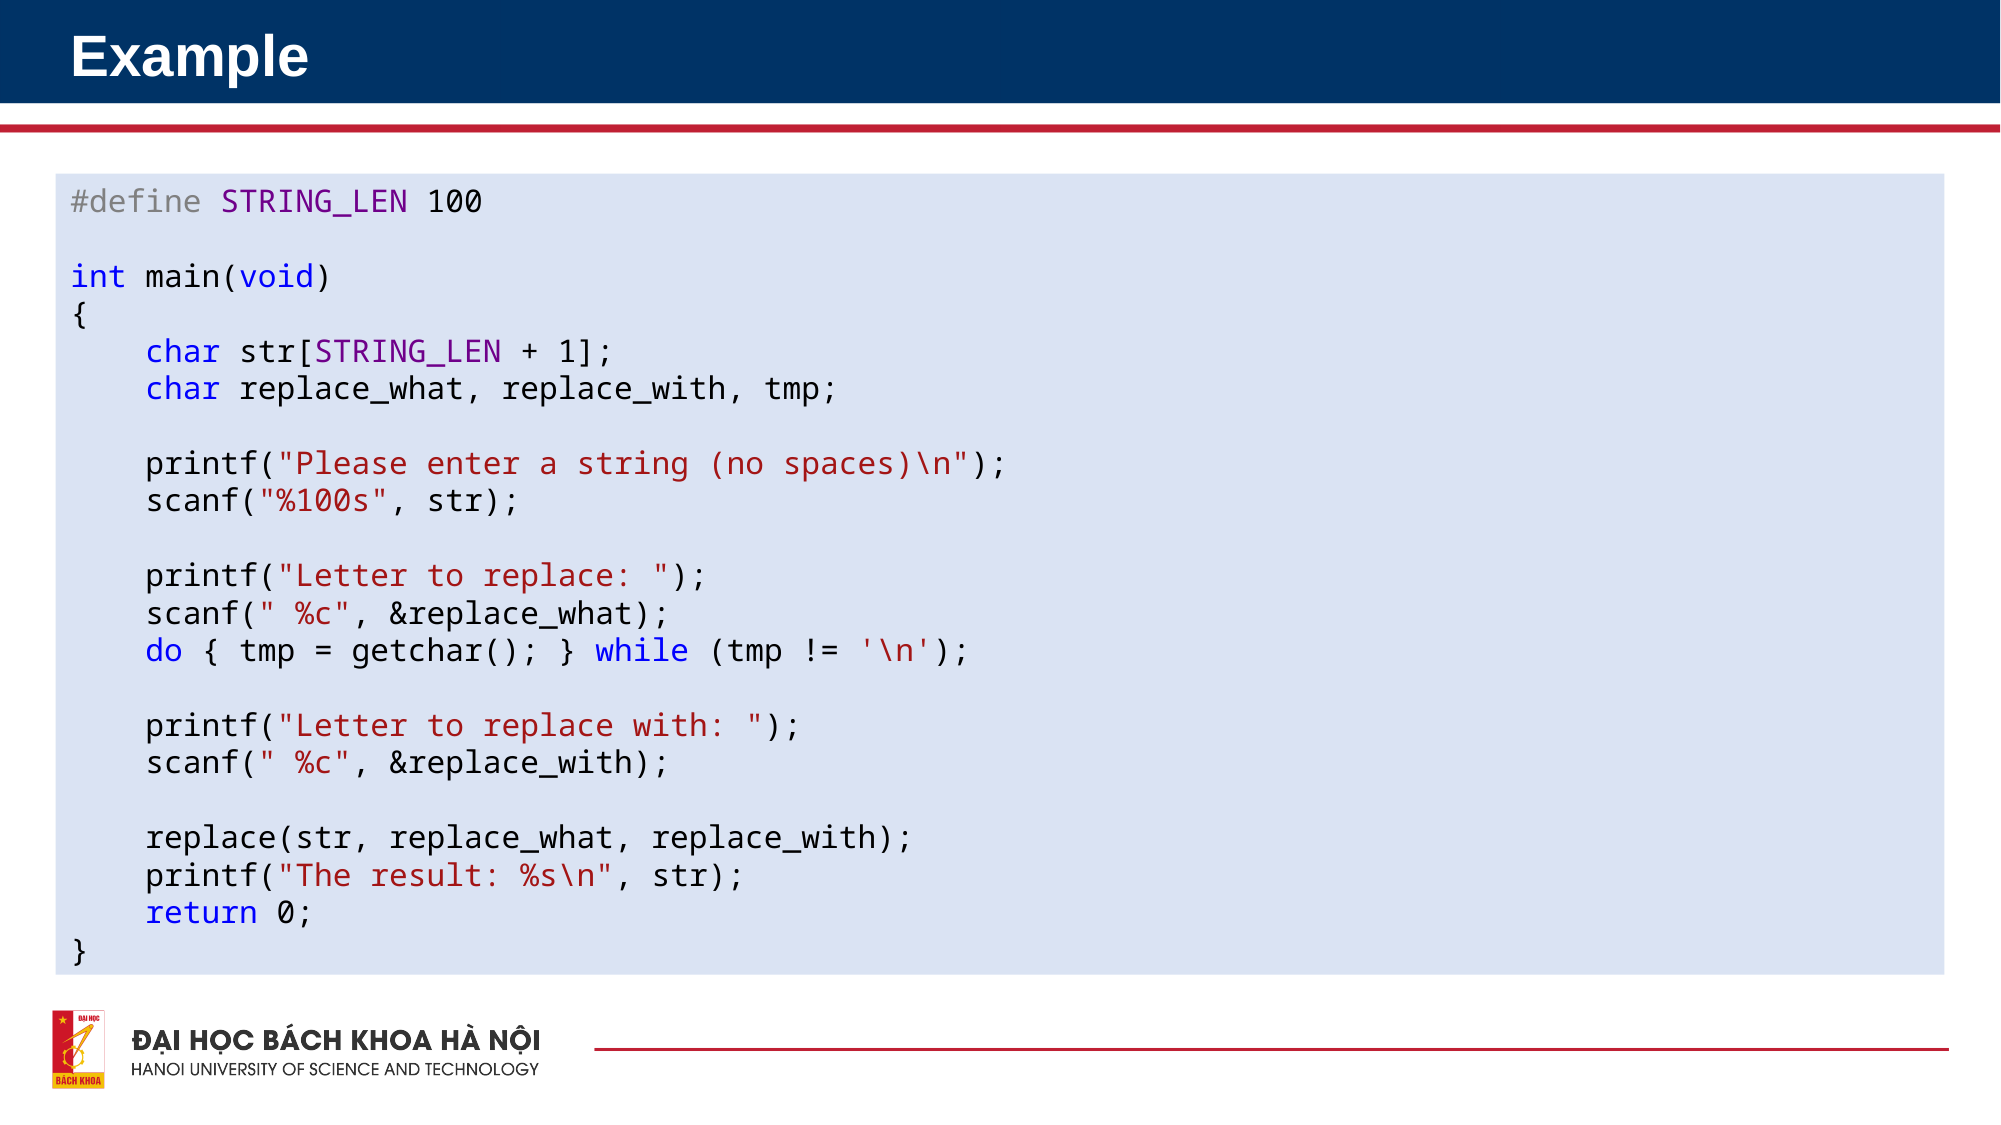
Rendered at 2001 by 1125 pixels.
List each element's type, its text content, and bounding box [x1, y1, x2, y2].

text_box #define STRING_LEN 100 int main(void) { char str[STRING_LEN + 1]; char replace_what, replace_with, tmp; printf("Please enter a string (no spaces)\n"); scanf("%100s", str); printf("Letter to replace: "); scanf(" %c", &replace_what); do { tmp = getchar(); } while (tmp != '\n'); printf("Letter to replace with: "); scanf(" %c", &replace_with); replace(str, replace_what, replace_with); printf("The result: %s\n", str); return 0; } [55, 173, 1945, 975]
picture [0, 0, 2001, 1125]
title Example [55, 18, 1945, 90]
